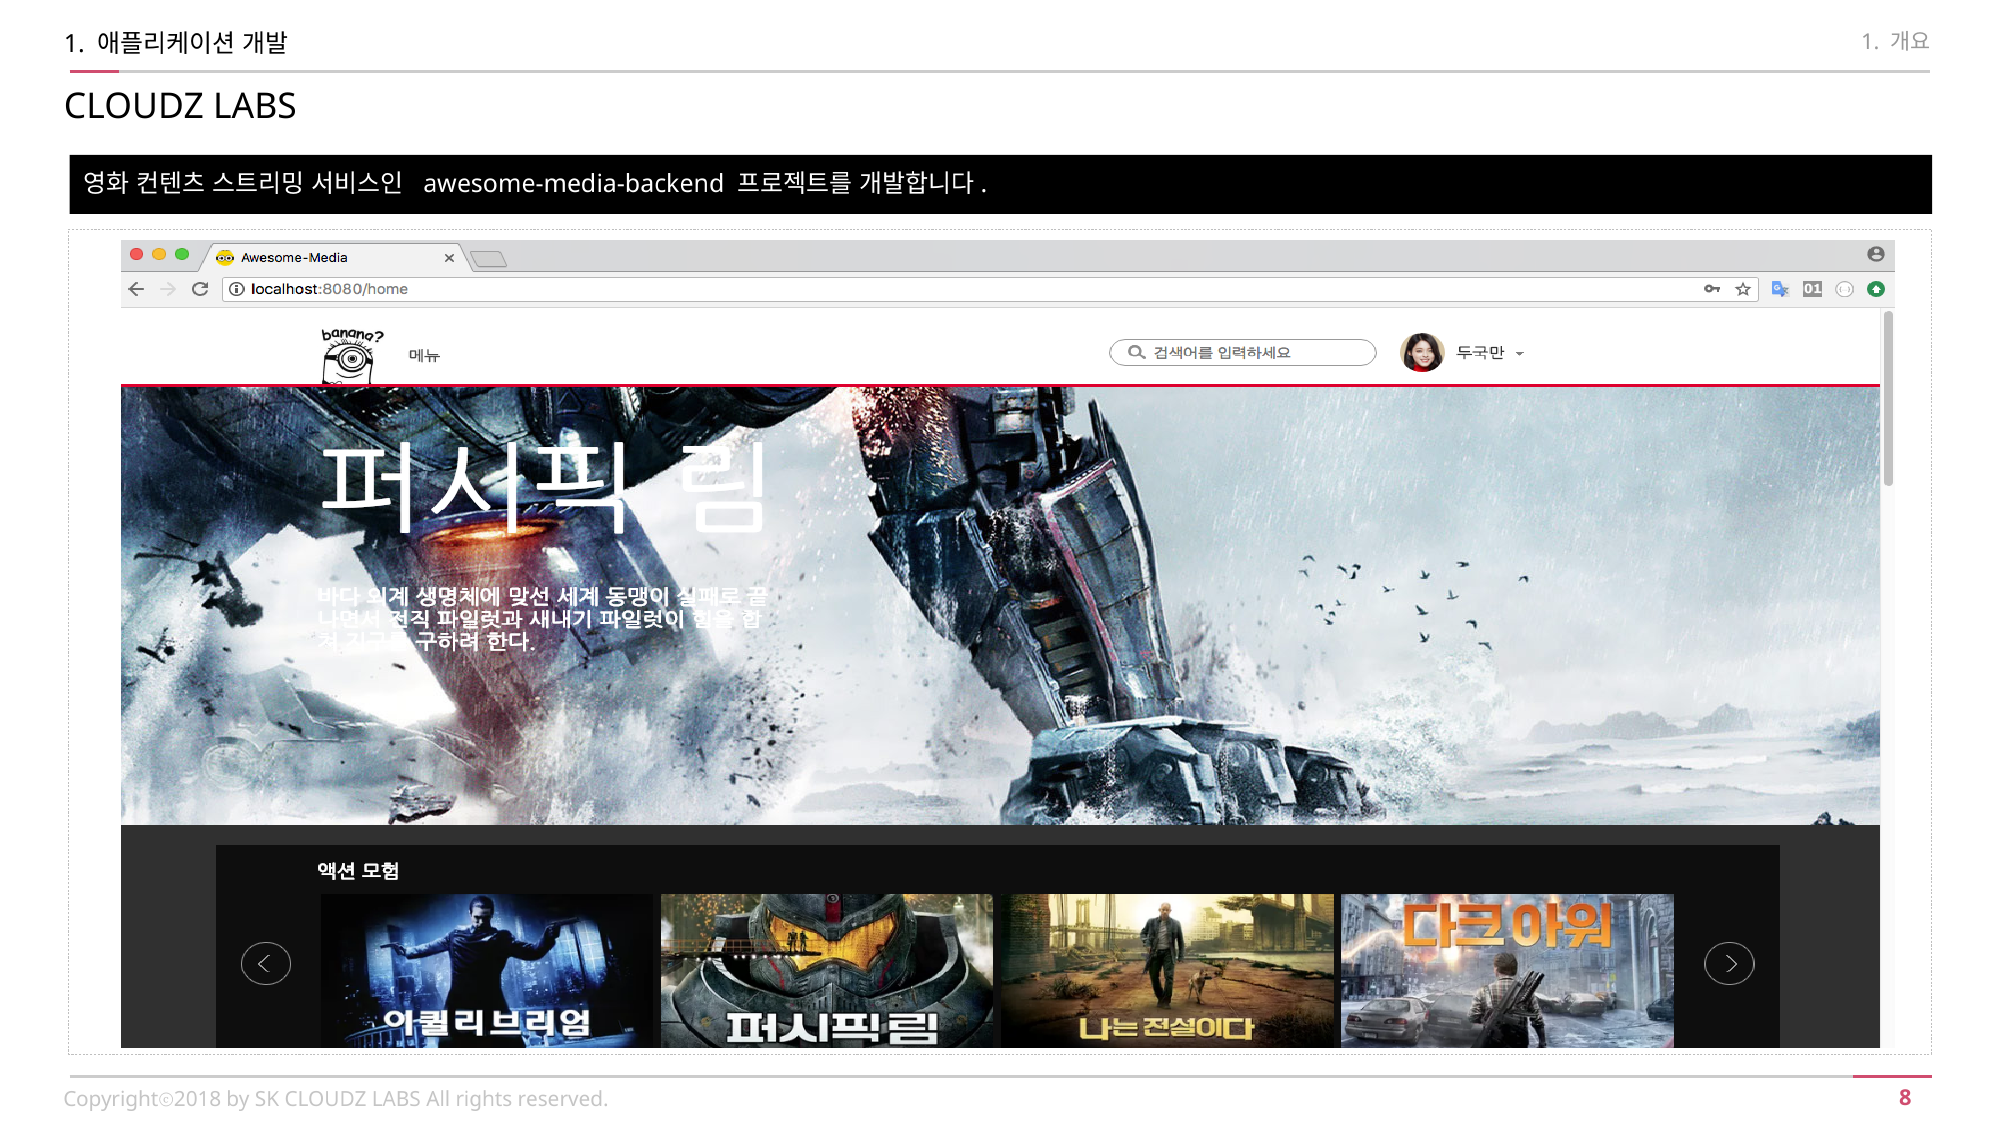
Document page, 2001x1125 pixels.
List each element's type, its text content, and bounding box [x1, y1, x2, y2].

list CLOUDZ LABS [50, 79, 1931, 144]
footer Copyrightⓒ2018 by SK CLOUDZ LABS All rights reserved. [48, 1072, 1102, 1124]
list 영화 컨텐츠 스트리밍 서비스인 awesome-media-backend 프로젝트를 개발합니다. [69, 154, 1933, 214]
list 1. 애플리케이션 개발 [50, 30, 1153, 78]
picture [120, 240, 1895, 1048]
list 1. 개요 [1159, 30, 1931, 79]
